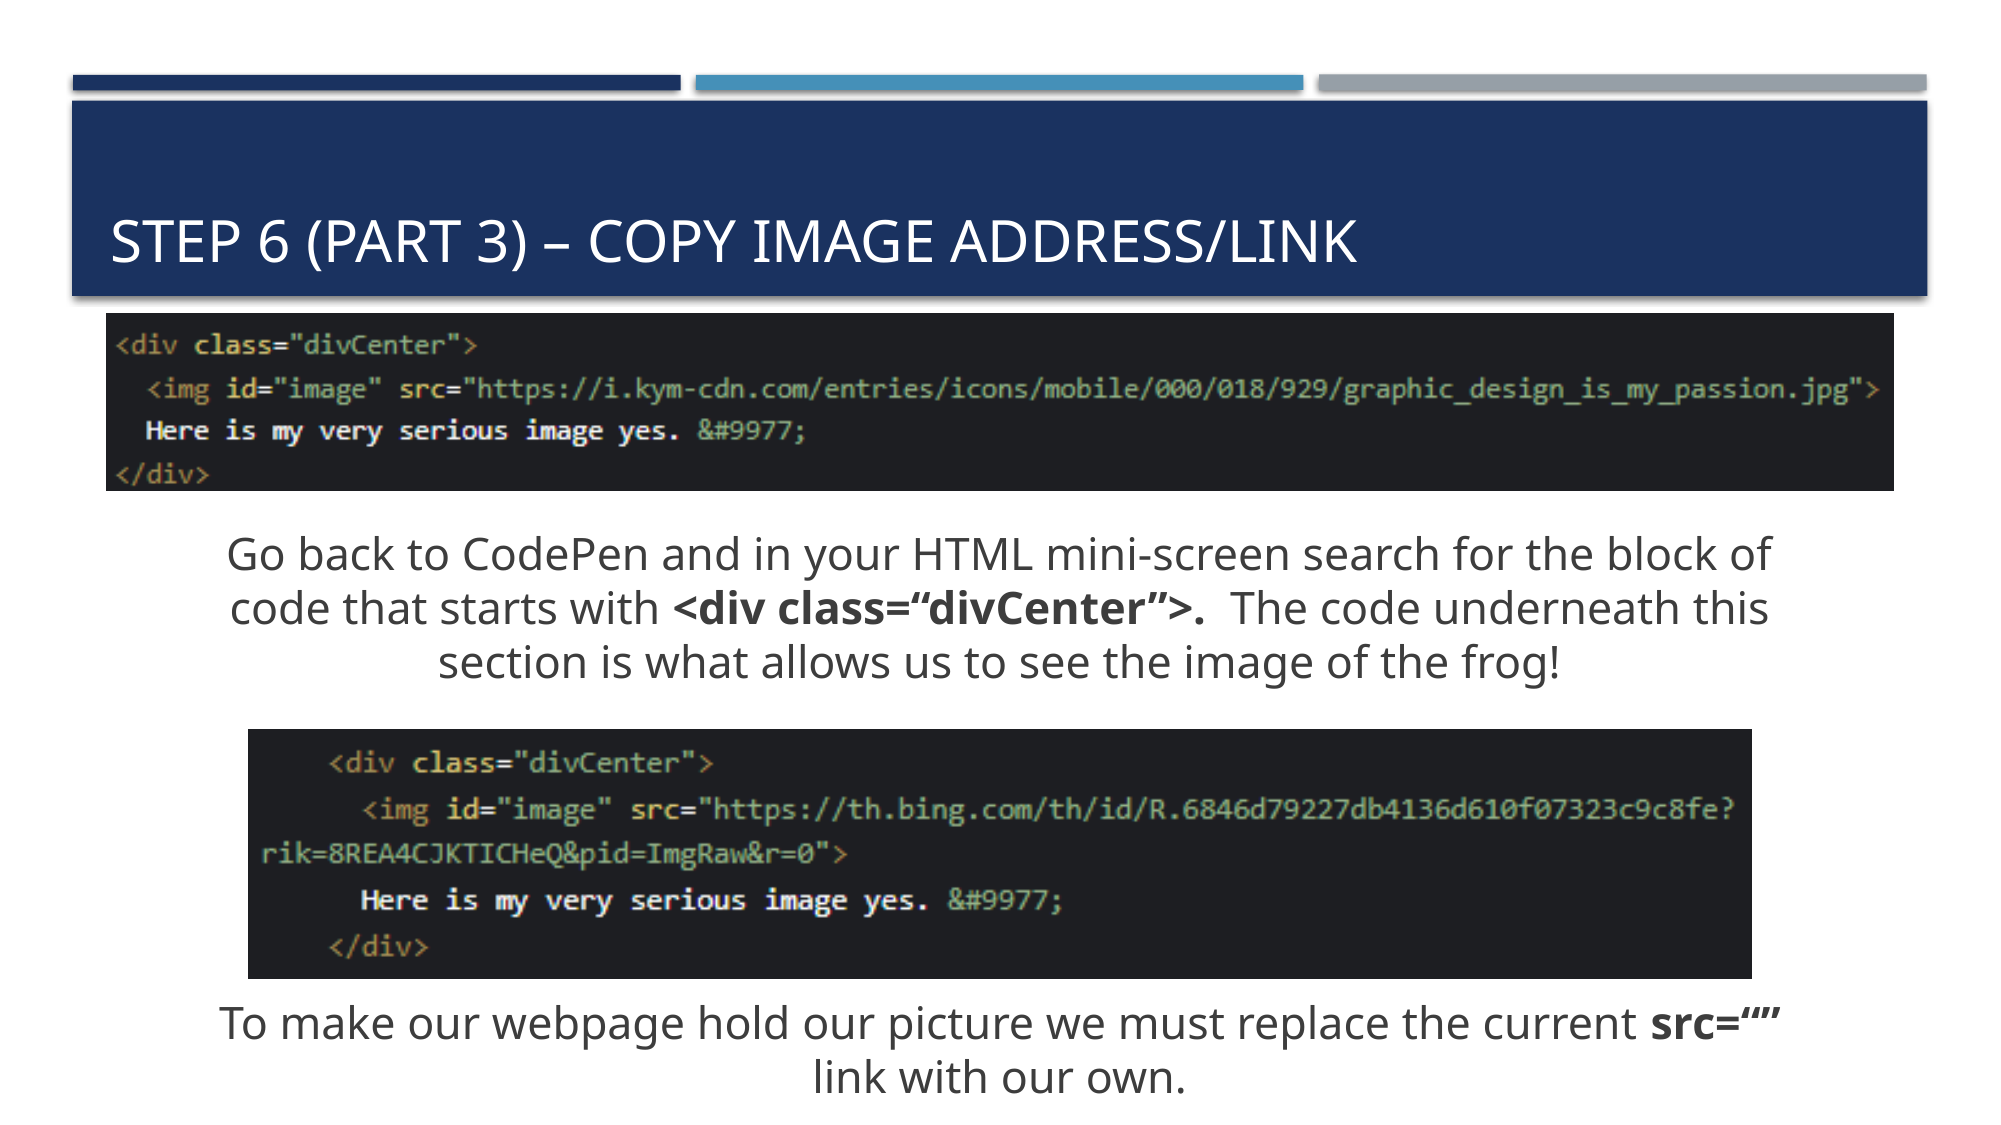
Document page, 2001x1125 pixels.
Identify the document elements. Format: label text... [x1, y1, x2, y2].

title Step 6 (part 3) – Copy image address/link [95, 115, 1905, 282]
list Go back to CodePen and in your HTML mini-screen search for the block of code that starts with <div class=“divCenter”>. The code underneath this section is what allows us to see the image of the frog! To make our webpage hold our picture we must replace the current src=“” link with our own. [202, 512, 1798, 1116]
picture [105, 313, 1895, 491]
picture [247, 729, 1752, 979]
